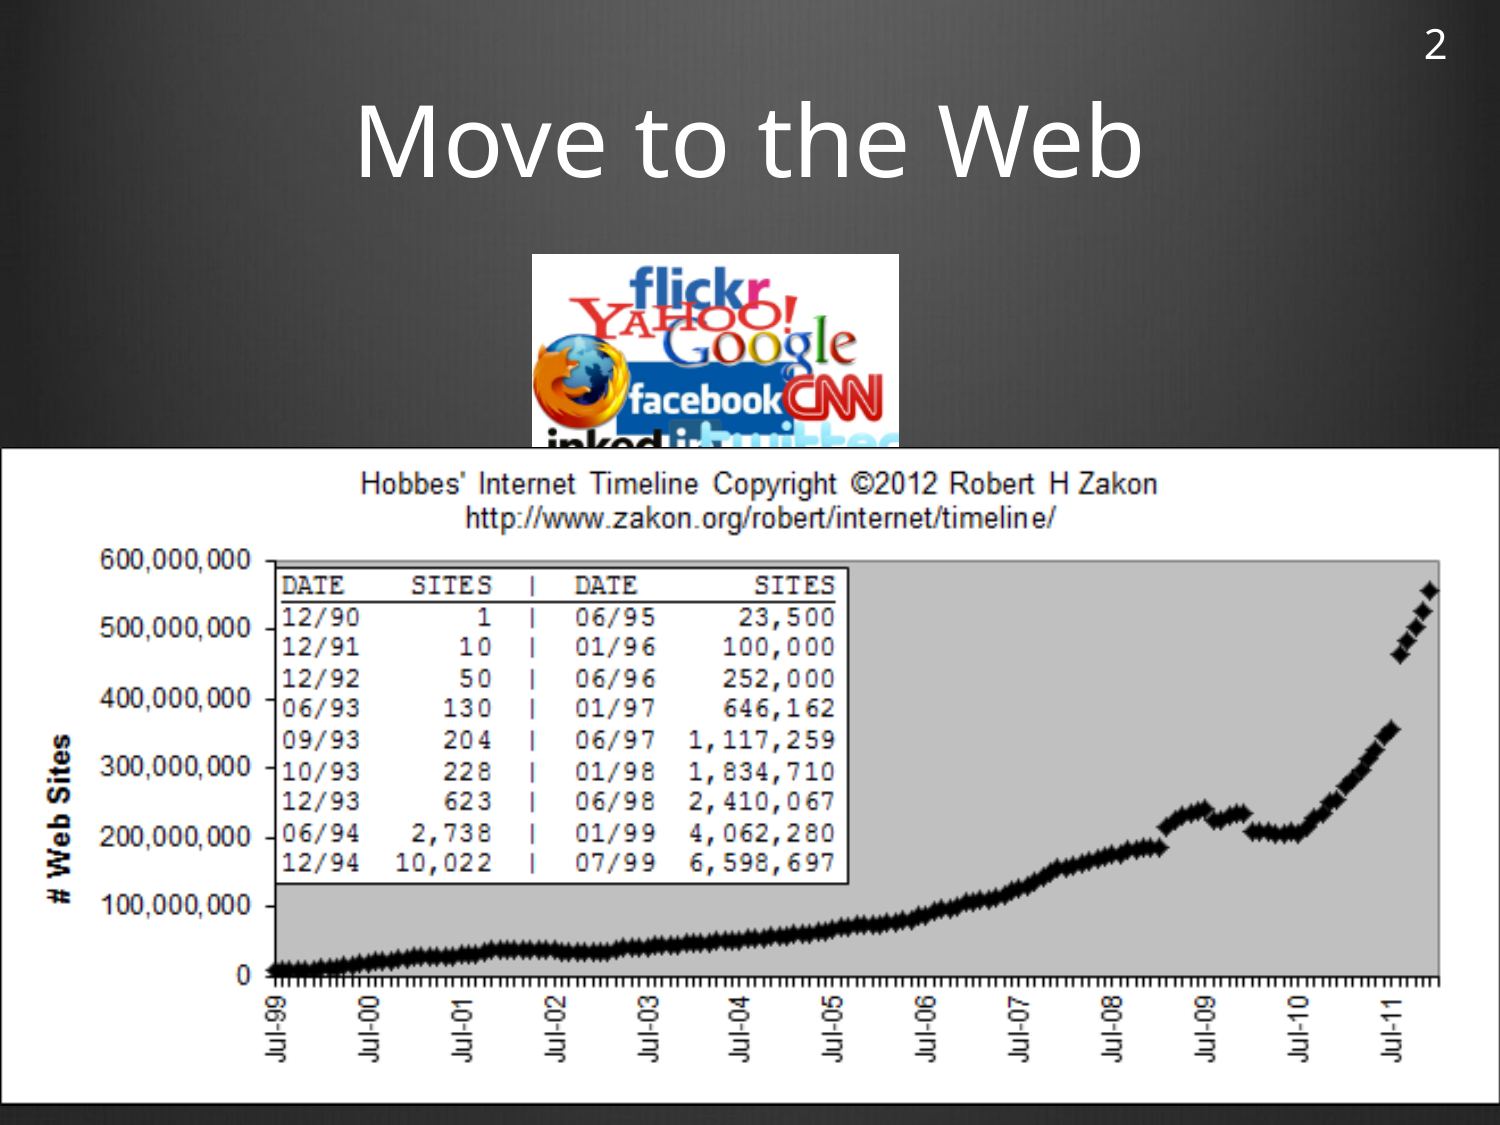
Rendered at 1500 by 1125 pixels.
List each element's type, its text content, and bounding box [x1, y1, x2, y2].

slide_number 2 [1379, 16, 1493, 77]
table_cell Breakaway [539, 250, 920, 255]
picture [0, 254, 1500, 1107]
title Move to the Web [112, 19, 1388, 255]
